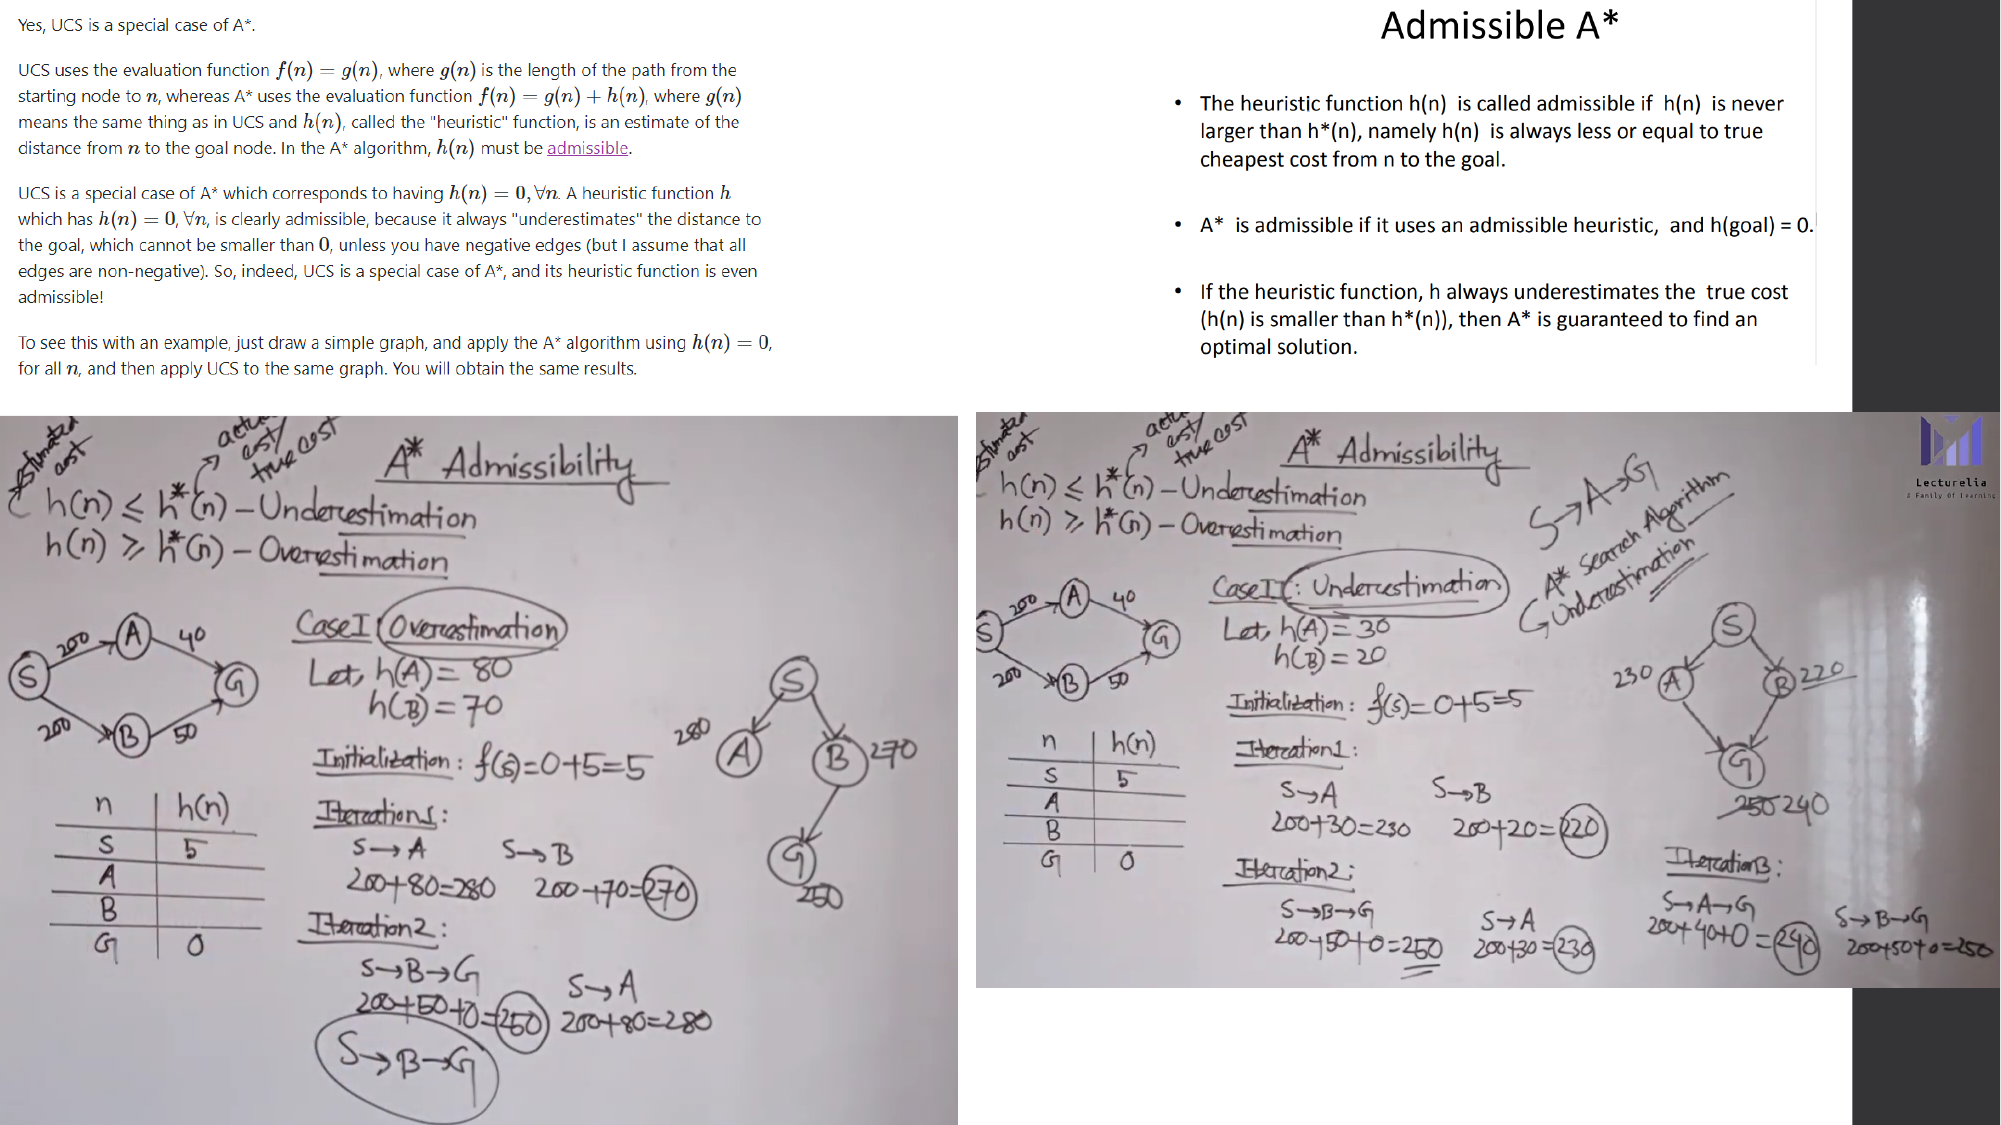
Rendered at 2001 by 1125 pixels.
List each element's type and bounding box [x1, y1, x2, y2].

picture [1165, 0, 1818, 366]
picture [0, 412, 959, 1125]
picture [975, 412, 2000, 988]
picture [0, 0, 777, 388]
